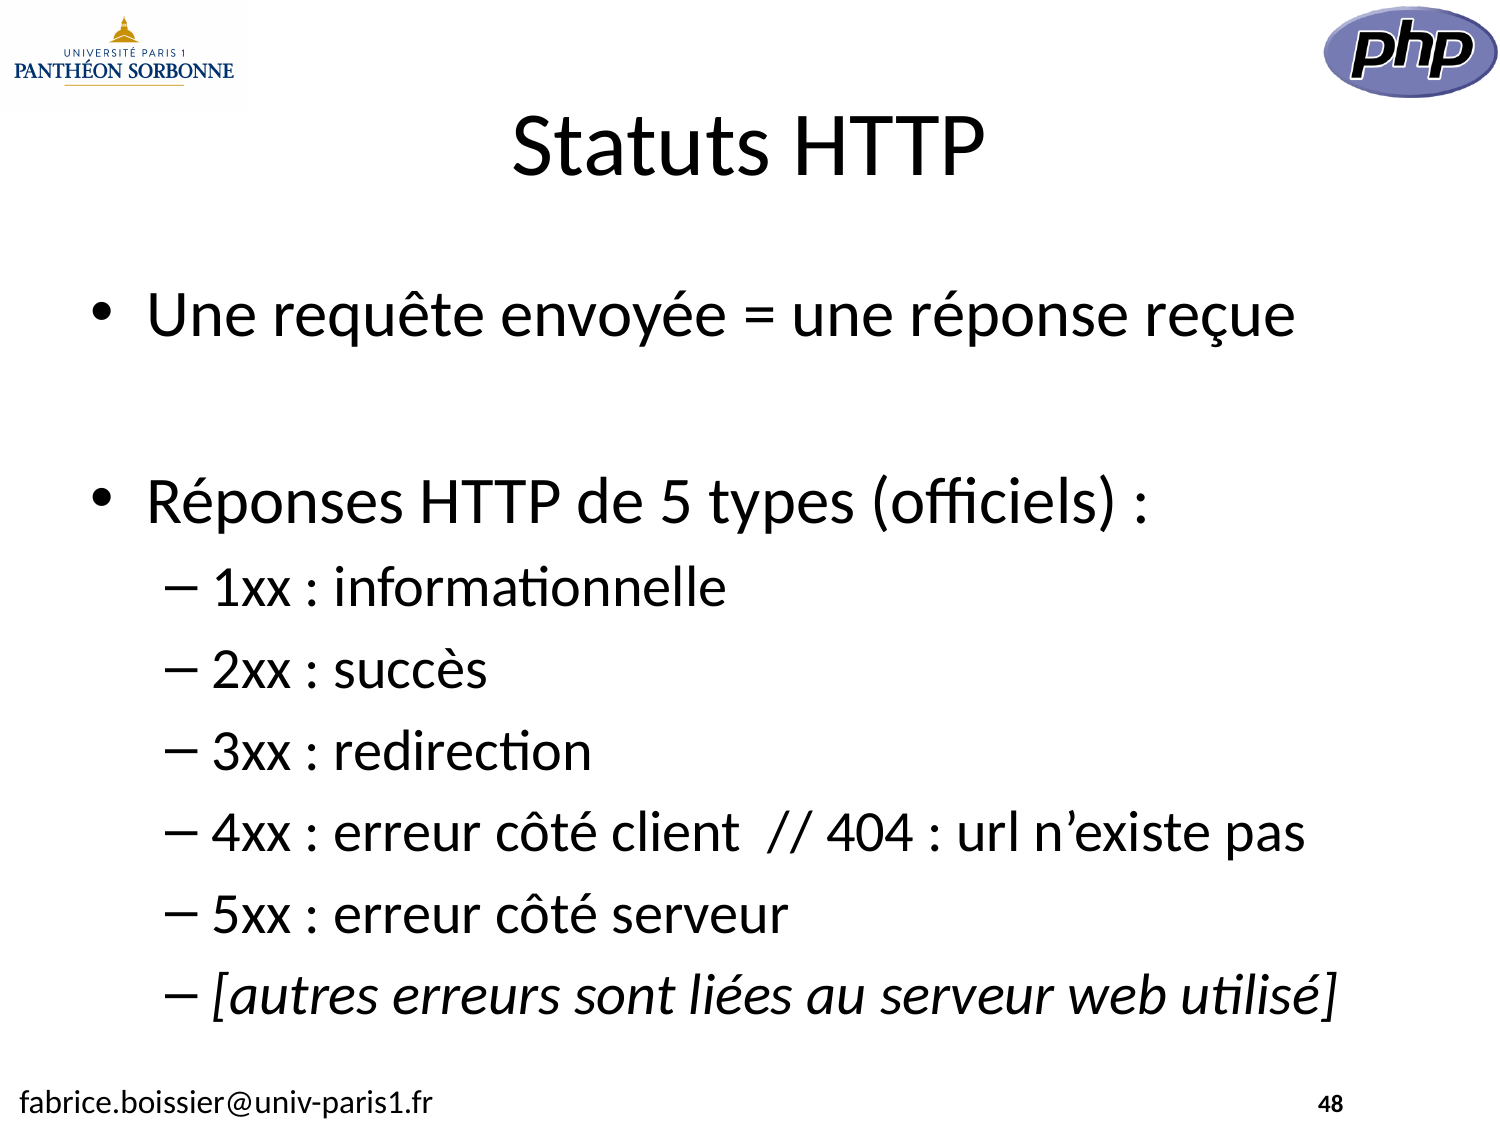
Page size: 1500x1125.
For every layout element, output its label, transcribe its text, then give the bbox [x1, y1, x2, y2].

picture [1321, 0, 1500, 119]
picture [0, 2, 248, 114]
title Statuts HTTP [75, 45, 1425, 233]
list Une requête envoyée = une réponse reçue Réponses HTTP de 5 types (officiels) : 1xx : informationnelle 2xx : succès 3xx : redirection 4xx : erreur côté client // 404 : url n’existe pas 5xx : erreur côté serveur [autres erreurs sont liées au serveur web utilisé] [75, 262, 1425, 1071]
slide_number 48 [1156, 1072, 1500, 1125]
